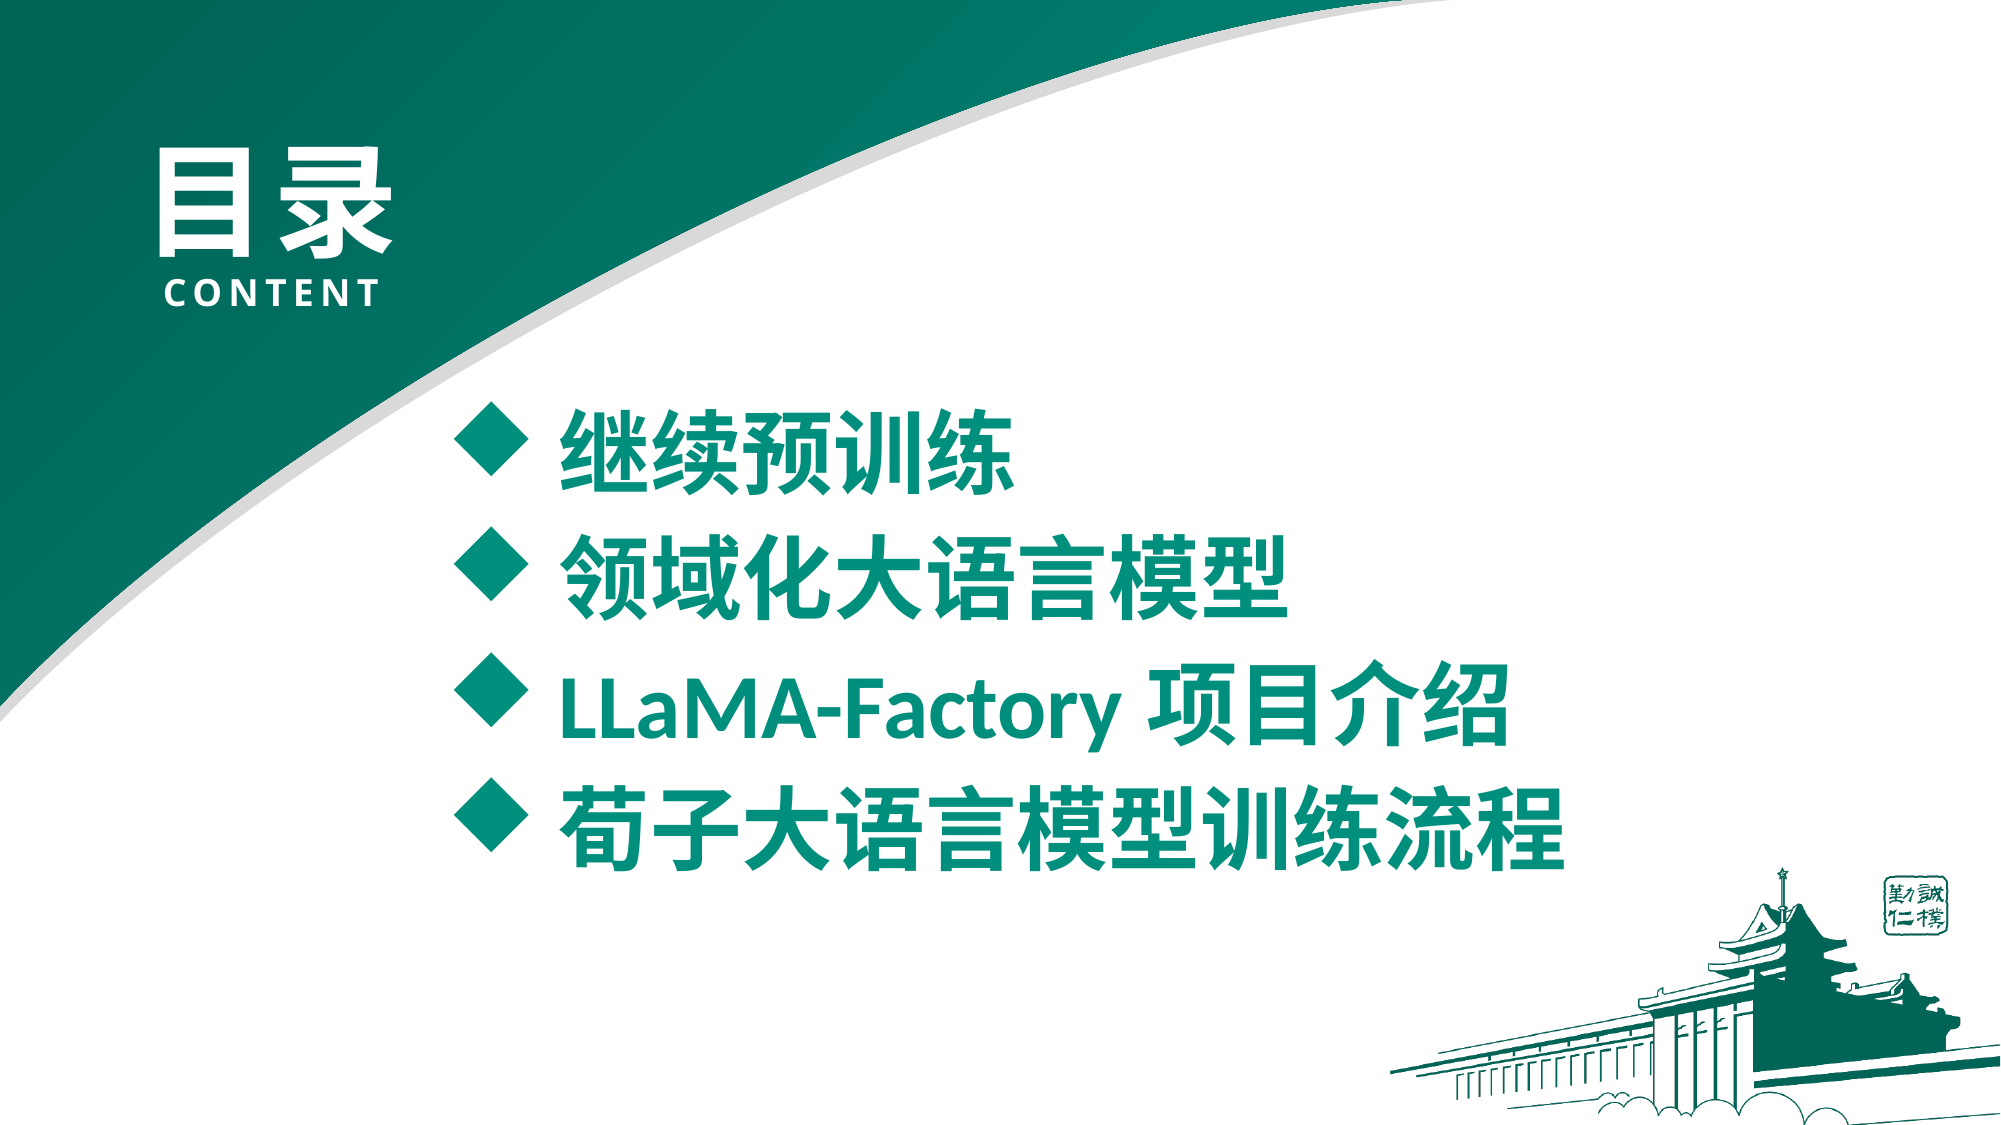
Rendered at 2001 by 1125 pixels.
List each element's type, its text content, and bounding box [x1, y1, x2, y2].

text_box 继续预训练 领域化大语言模型 LLaMA-Factory项目介绍 荀子大语言模型训练流程 [431, 373, 1783, 890]
picture [1390, 867, 2001, 1125]
